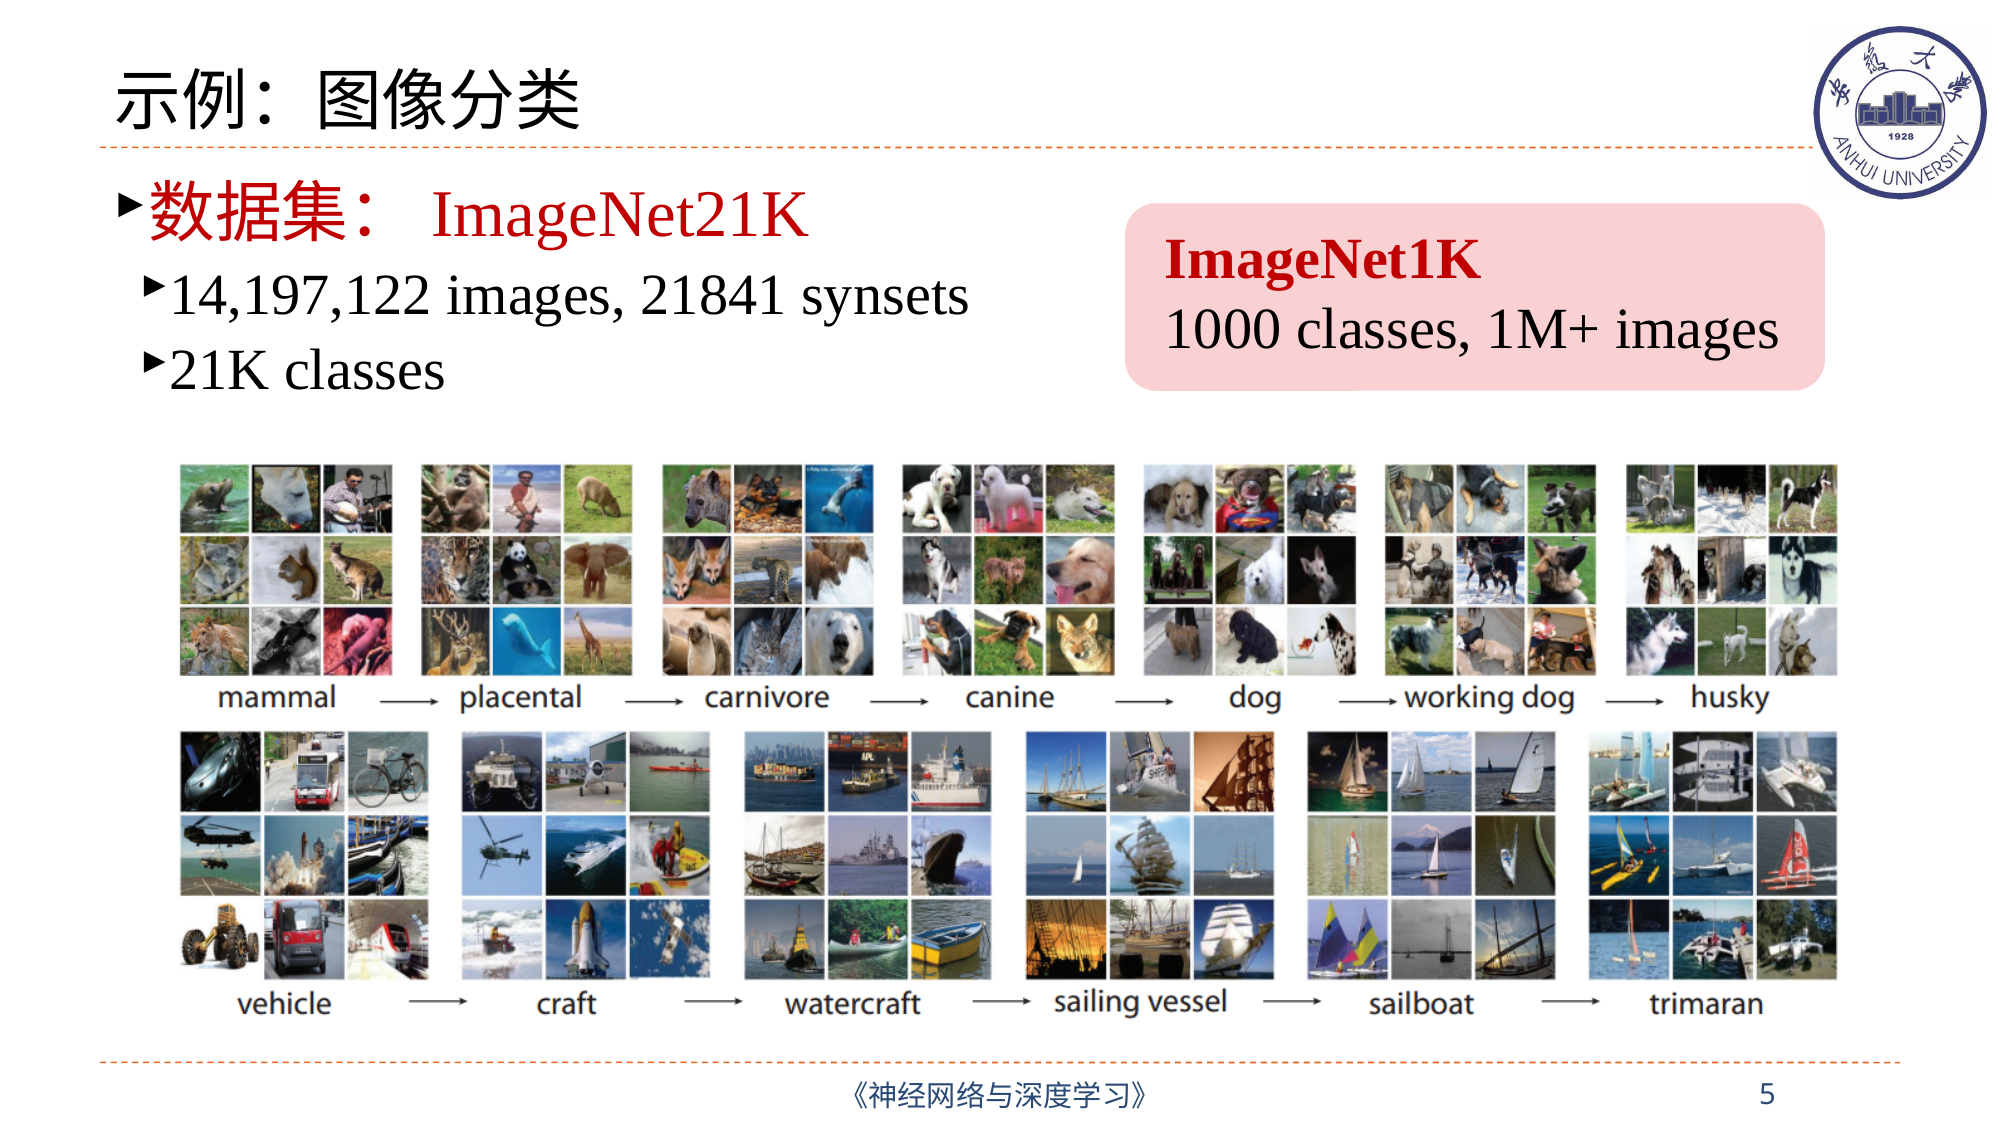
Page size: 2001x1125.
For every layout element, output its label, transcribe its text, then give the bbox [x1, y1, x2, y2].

picture [155, 437, 1845, 1038]
list 数据集：ImageNet21K 14,197,122 images, 21841 synsets 21K classes [99, 162, 1900, 1050]
picture [1812, 24, 1988, 201]
title 示例：图像分类 [99, 24, 1812, 146]
text_box ImageNet1K 1000 classes, 1M+ images [1074, 212, 1875, 368]
